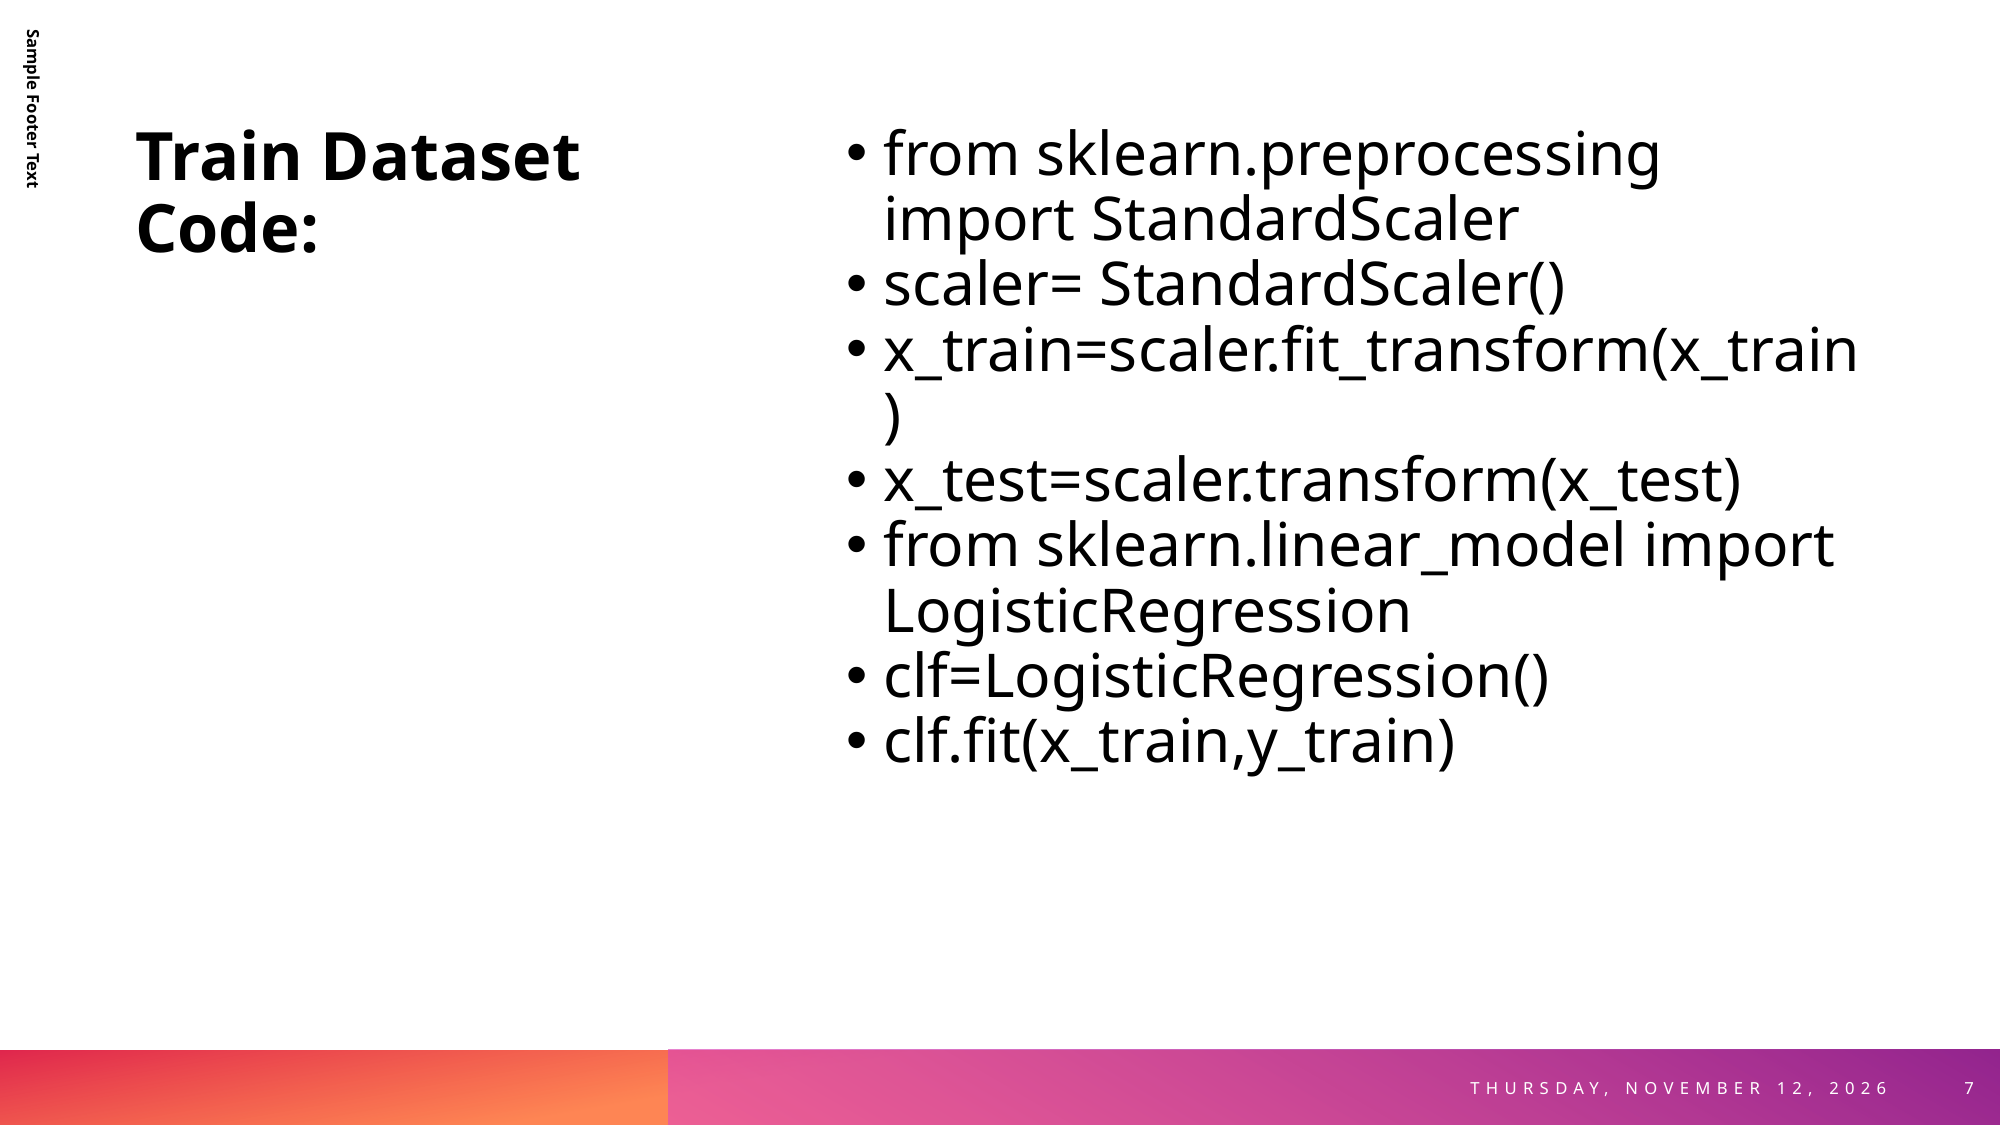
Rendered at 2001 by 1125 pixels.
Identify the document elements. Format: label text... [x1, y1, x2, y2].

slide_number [1135, 1058, 1898, 1119]
slide_number 7 [1898, 1058, 1989, 1119]
title Train Dataset Code: [120, 115, 702, 930]
footer Sample Footer Text [2, 14, 63, 598]
list from sklearn.preprocessing import StandardScaler scaler= StandardScaler() x_train=scaler.fit_transform(x_train) x_test=scaler.transform(x_test) from sklearn.linear_model import LogisticRegression clf=LogisticRegression() clf.fit(x_train,y_train) [831, 115, 1880, 971]
